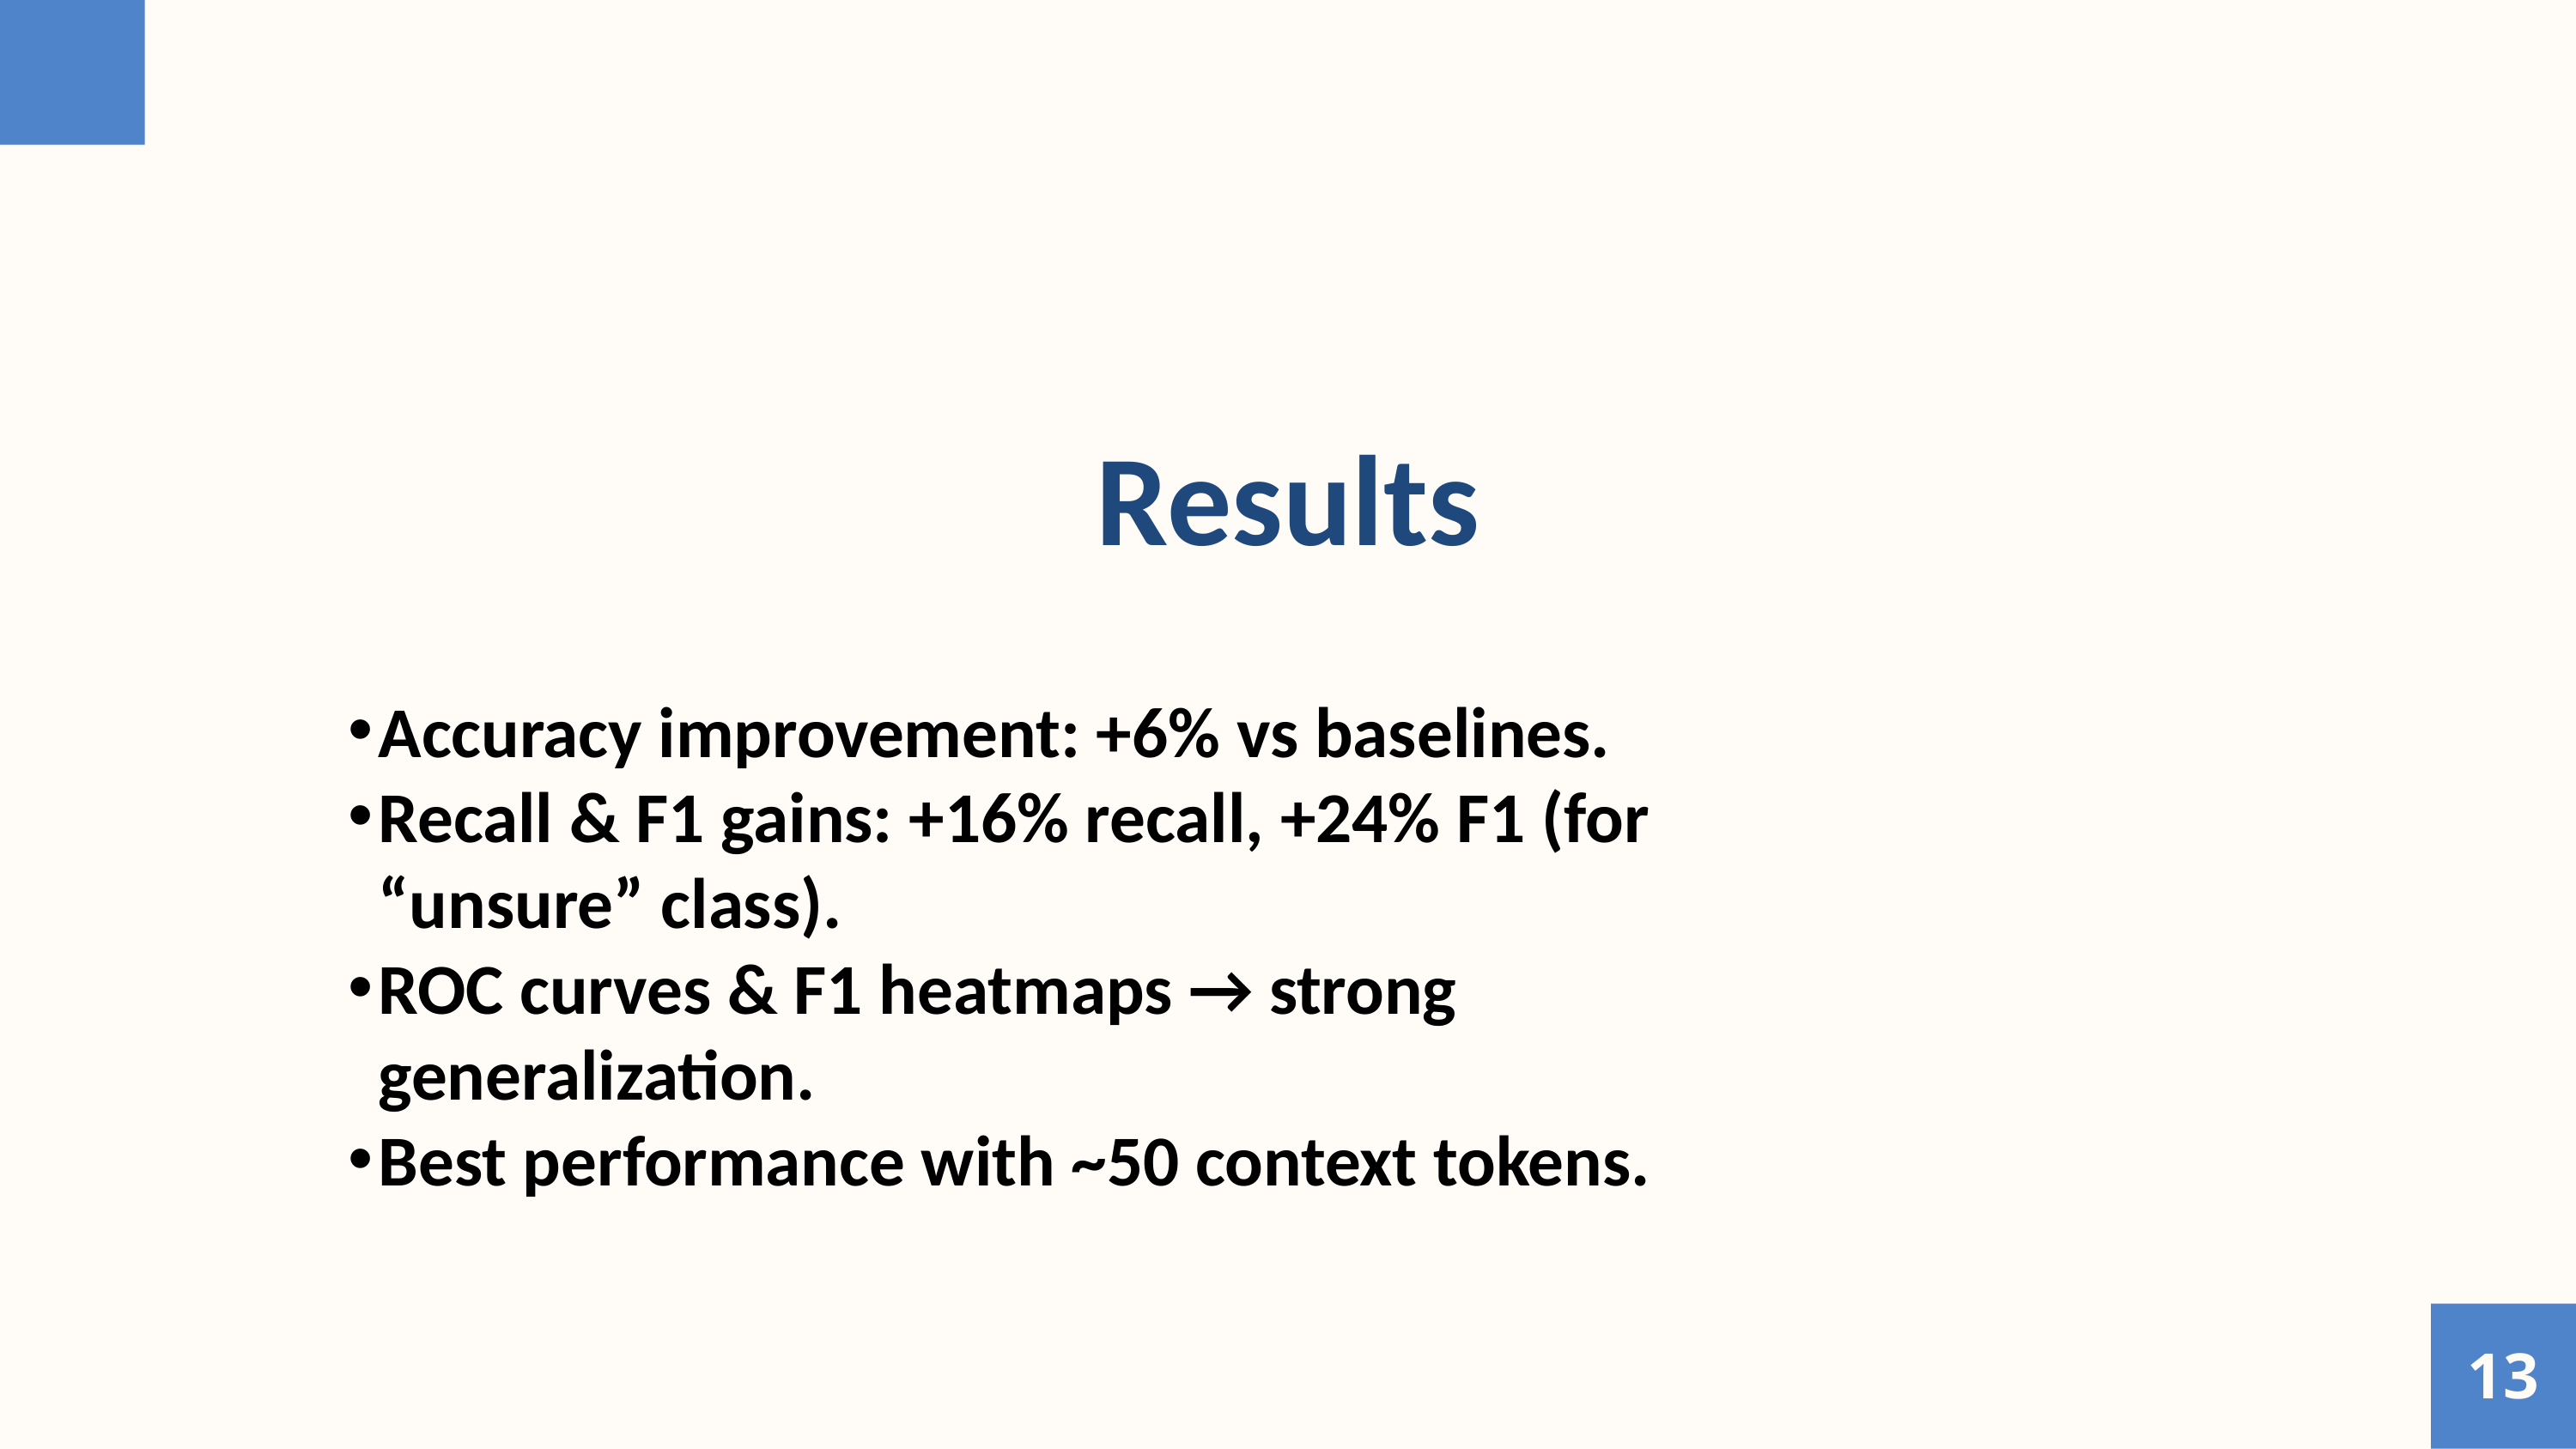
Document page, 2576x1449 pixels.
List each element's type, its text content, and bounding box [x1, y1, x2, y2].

text_box Results [464, 409, 2112, 571]
text_box Accuracy improvement: +6% vs baselines. Recall & F1 gains: +16% recall, +24% F1 (for “unsure” class). ROC curves & F1 heatmaps → strong generalization. Best performance with ~50 context tokens. [185, 685, 1782, 1255]
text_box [2430, 1303, 2576, 1449]
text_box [0, 0, 145, 145]
